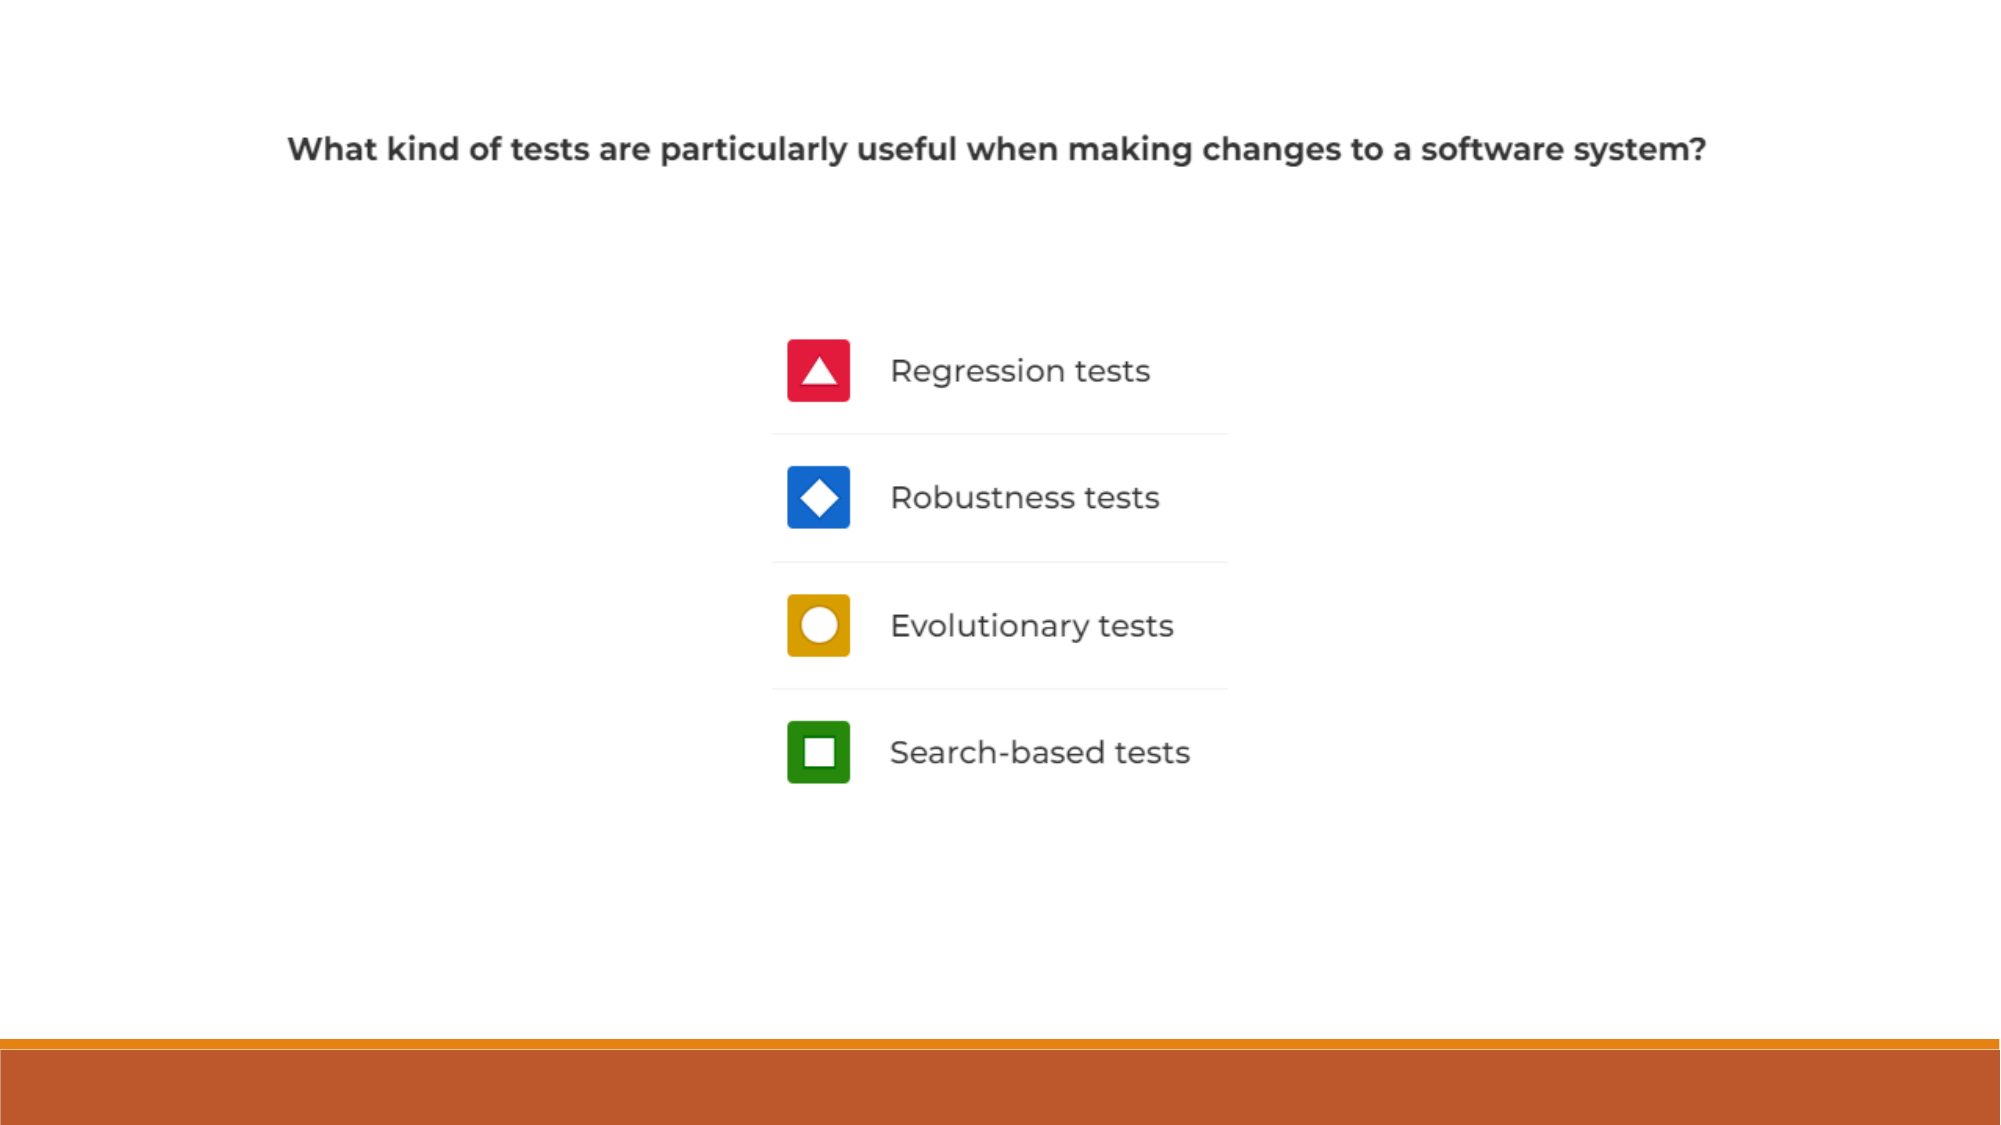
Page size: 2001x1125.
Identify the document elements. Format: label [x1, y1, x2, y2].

picture [285, 125, 1715, 183]
picture [772, 323, 1228, 802]
